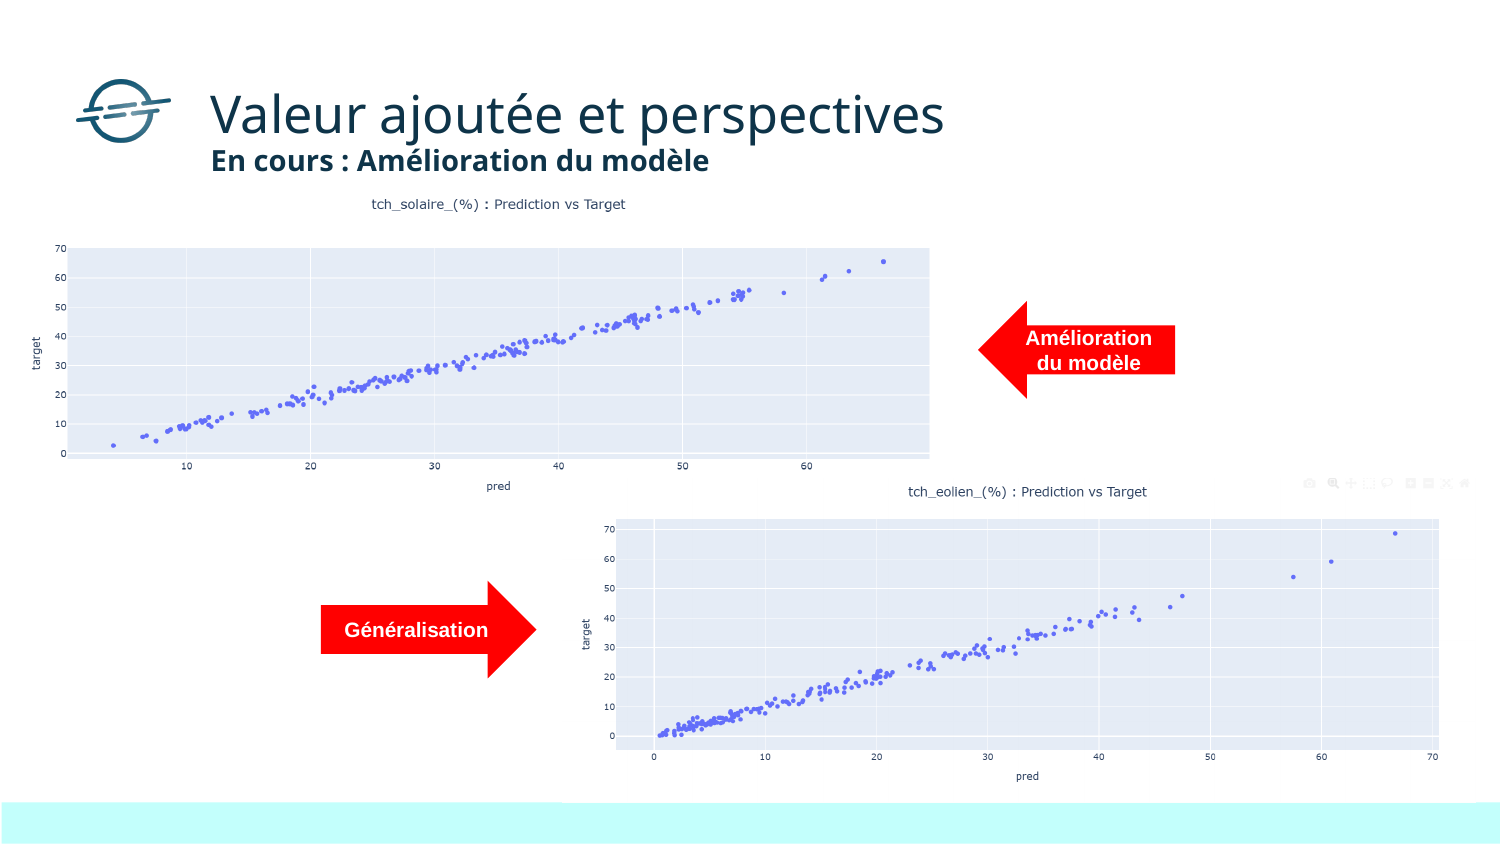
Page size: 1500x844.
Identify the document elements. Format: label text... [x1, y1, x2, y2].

text_box Amélioration du modèle [995, 299, 1178, 401]
text_box [1, 802, 1500, 844]
picture [9, 173, 1476, 803]
text_box En cours : Amélioration du modèle [195, 127, 1068, 190]
text_box Généralisation [318, 578, 539, 681]
picture [75, 78, 171, 143]
title Valeur ajoutée et perspectives [195, 66, 1068, 127]
